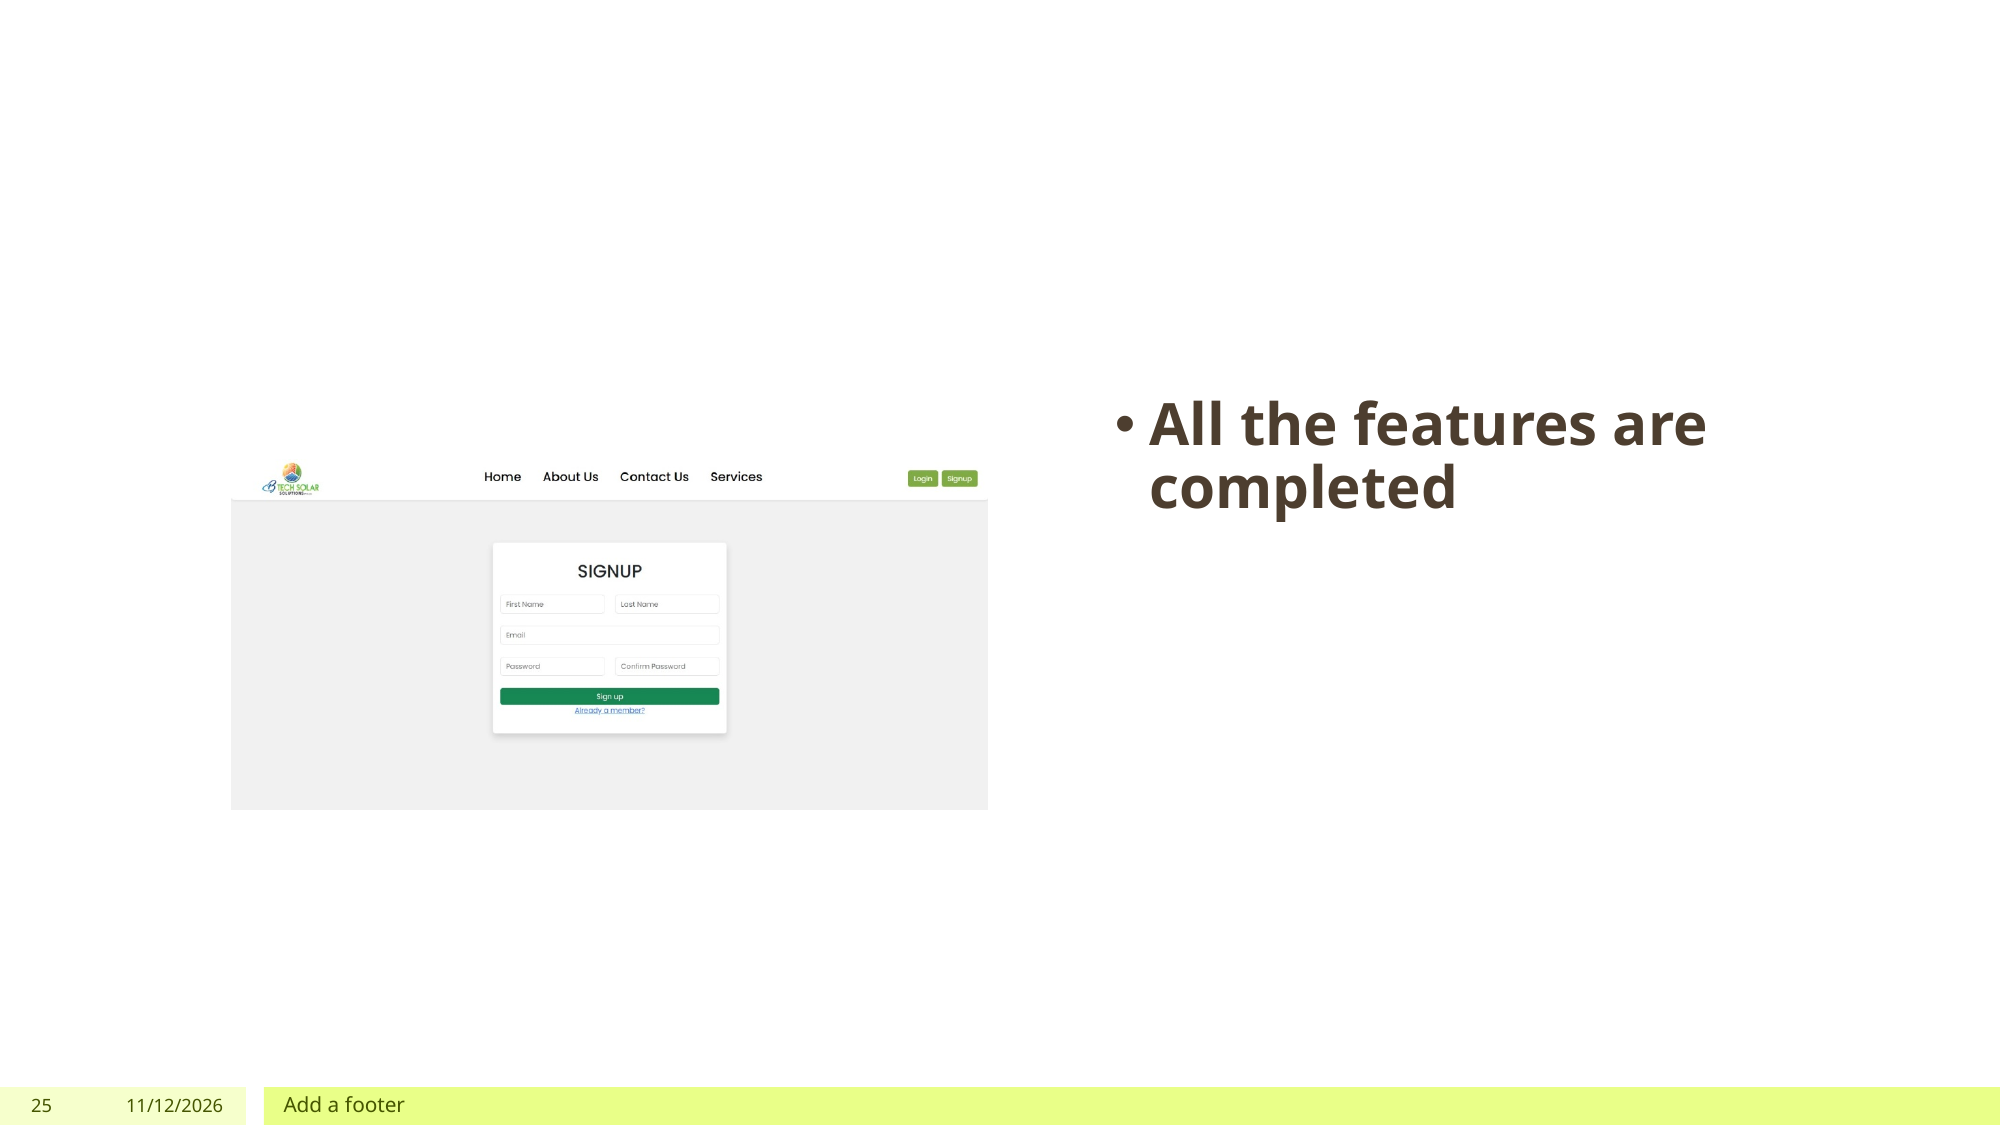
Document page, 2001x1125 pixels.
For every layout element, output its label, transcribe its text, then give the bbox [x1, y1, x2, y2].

slide_number 25 [0, 1087, 68, 1125]
footer Add a footer [268, 1087, 1769, 1125]
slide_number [74, 1087, 239, 1125]
list All the features are completed [1099, 388, 1856, 531]
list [231, 459, 988, 810]
